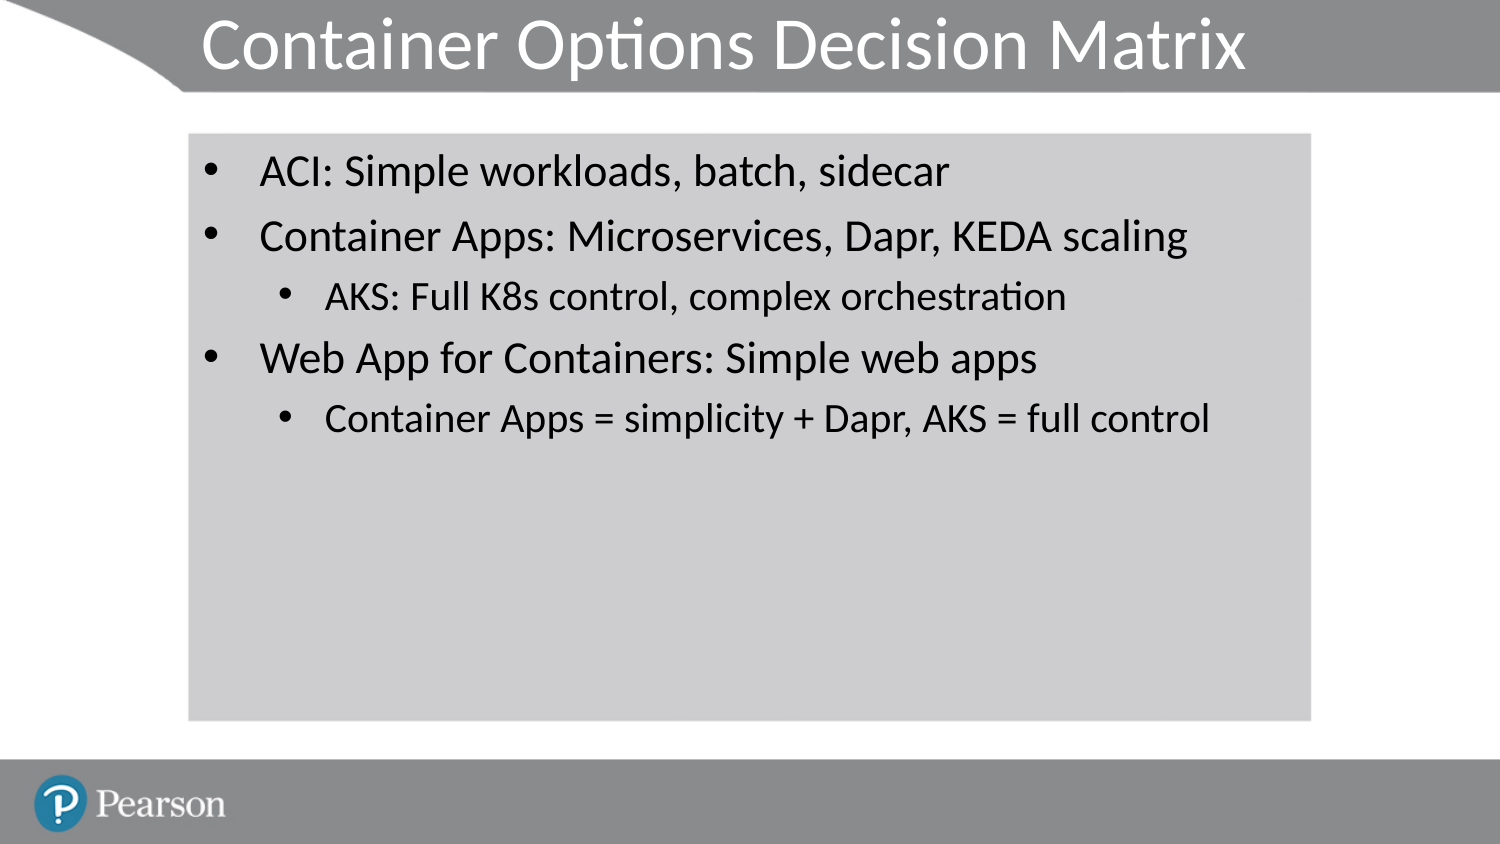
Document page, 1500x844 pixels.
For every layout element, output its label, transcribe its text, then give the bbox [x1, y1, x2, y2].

title Container Options Decision Matrix [186, 0, 1425, 79]
list ACI: Simple workloads, batch, sidecar Container Apps: Microservices, Dapr, KEDA scaling AKS: Full K8s control, complex orchestration Web App for Containers: Simple web apps Container Apps = simplicity + Dapr, AKS = full control [188, 133, 1311, 716]
picture [0, 0, 1500, 844]
